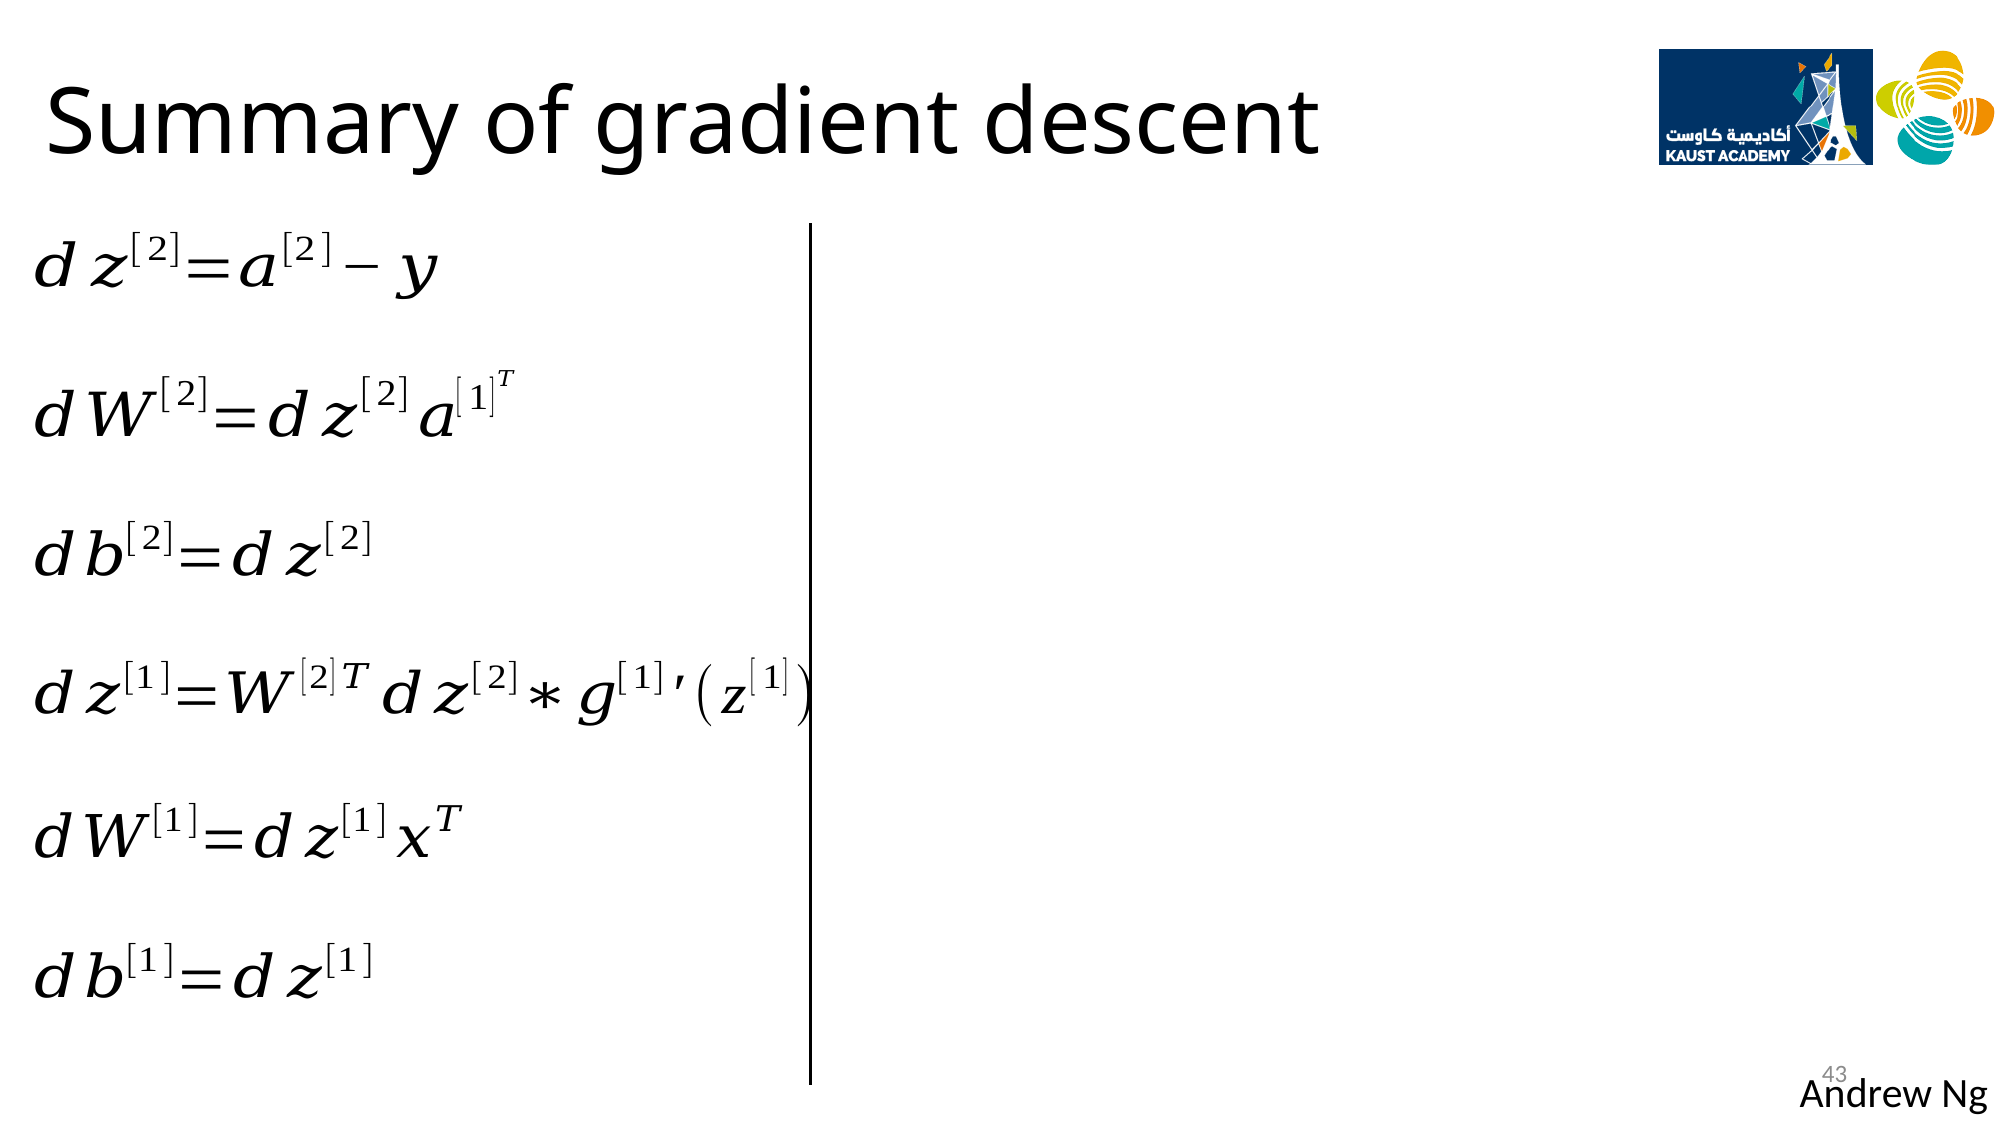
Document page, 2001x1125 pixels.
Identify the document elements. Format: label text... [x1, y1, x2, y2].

slide_number 43 [1412, 1042, 1863, 1103]
picture [1755, 49, 2000, 165]
text_box Summary of gradient descent [29, 14, 1755, 233]
